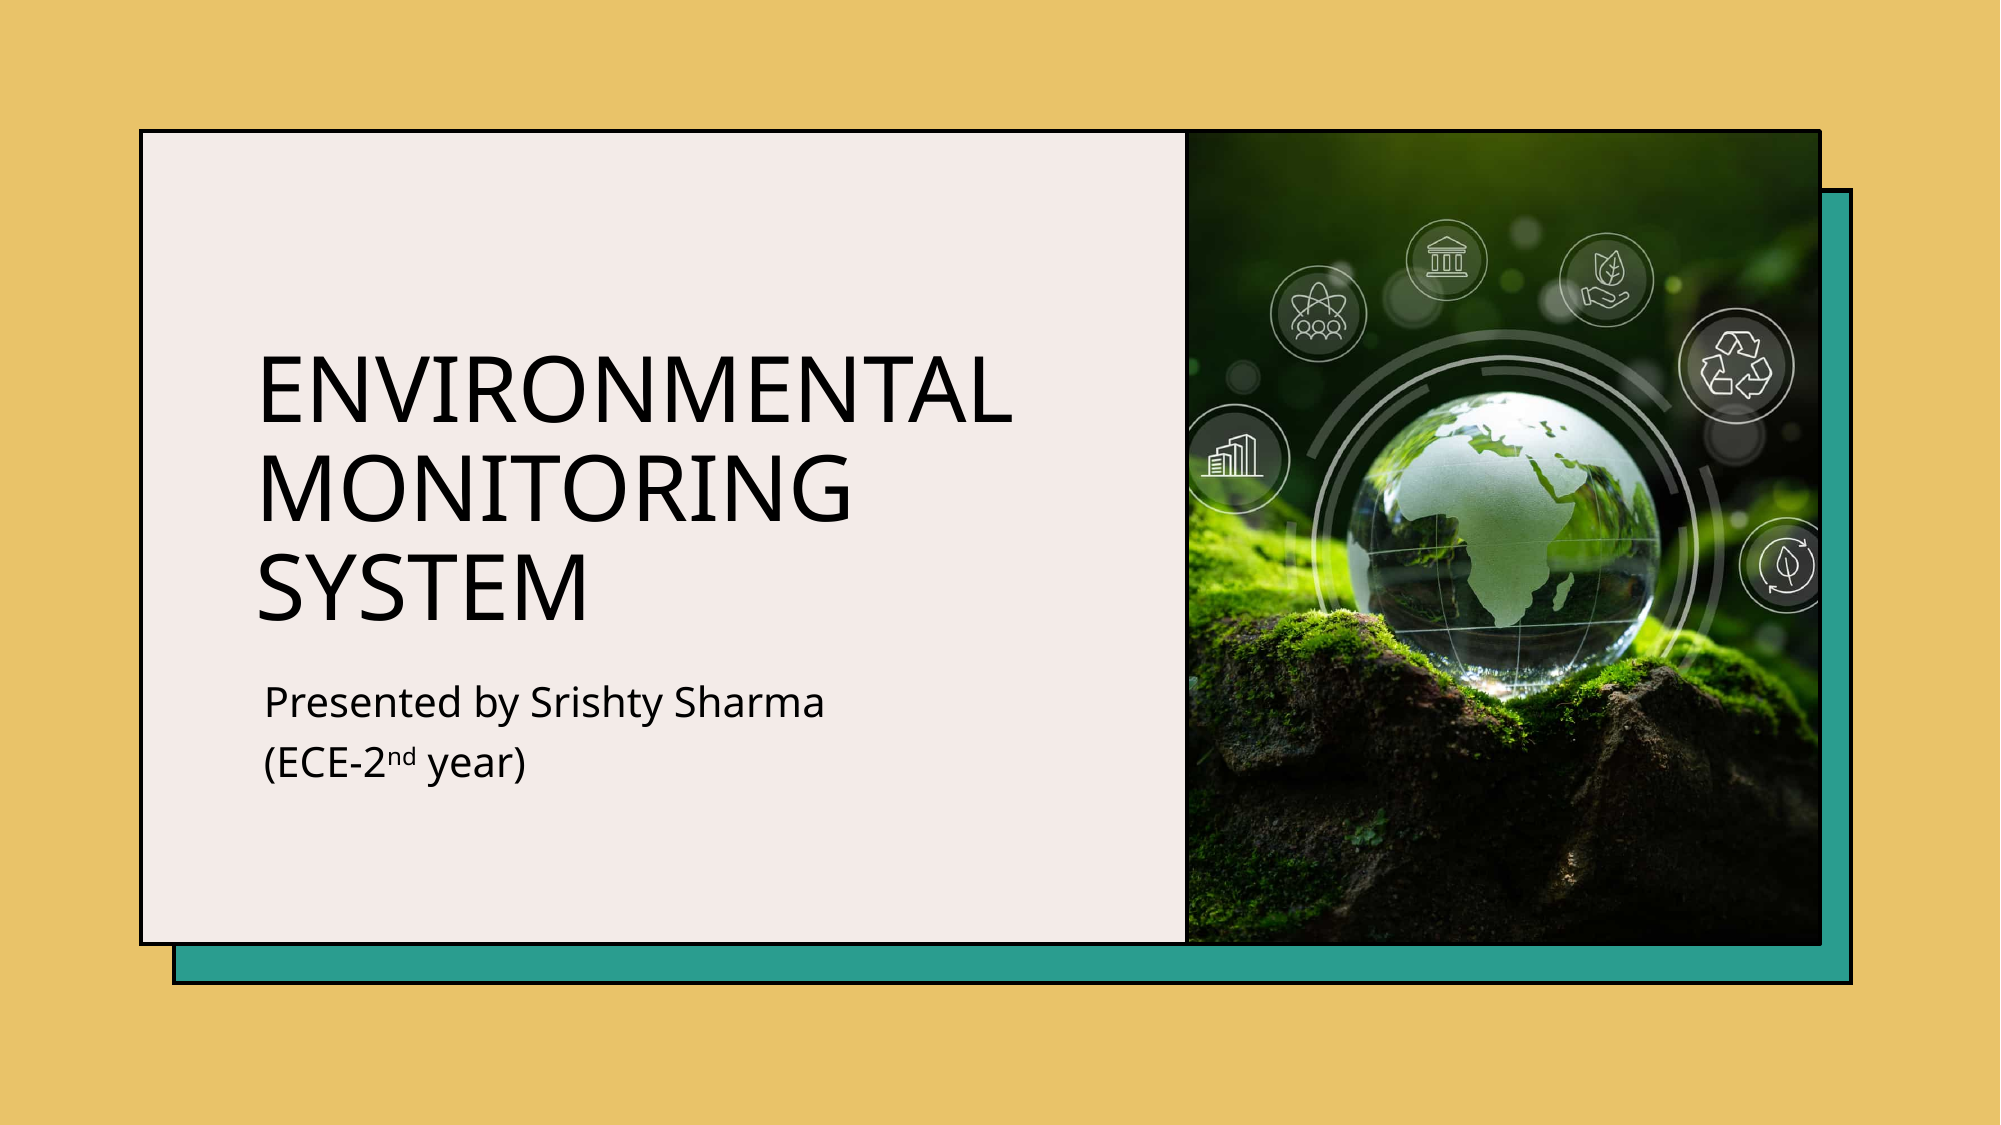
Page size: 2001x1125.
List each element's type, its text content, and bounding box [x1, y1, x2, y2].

subtitle Presented by Srishty Sharma​ (ECE-2nd year) [240, 658, 1040, 762]
picture [1188, 133, 1818, 942]
title ENVIRONMENTAL MONITORING SYSTEM [240, 324, 1040, 648]
